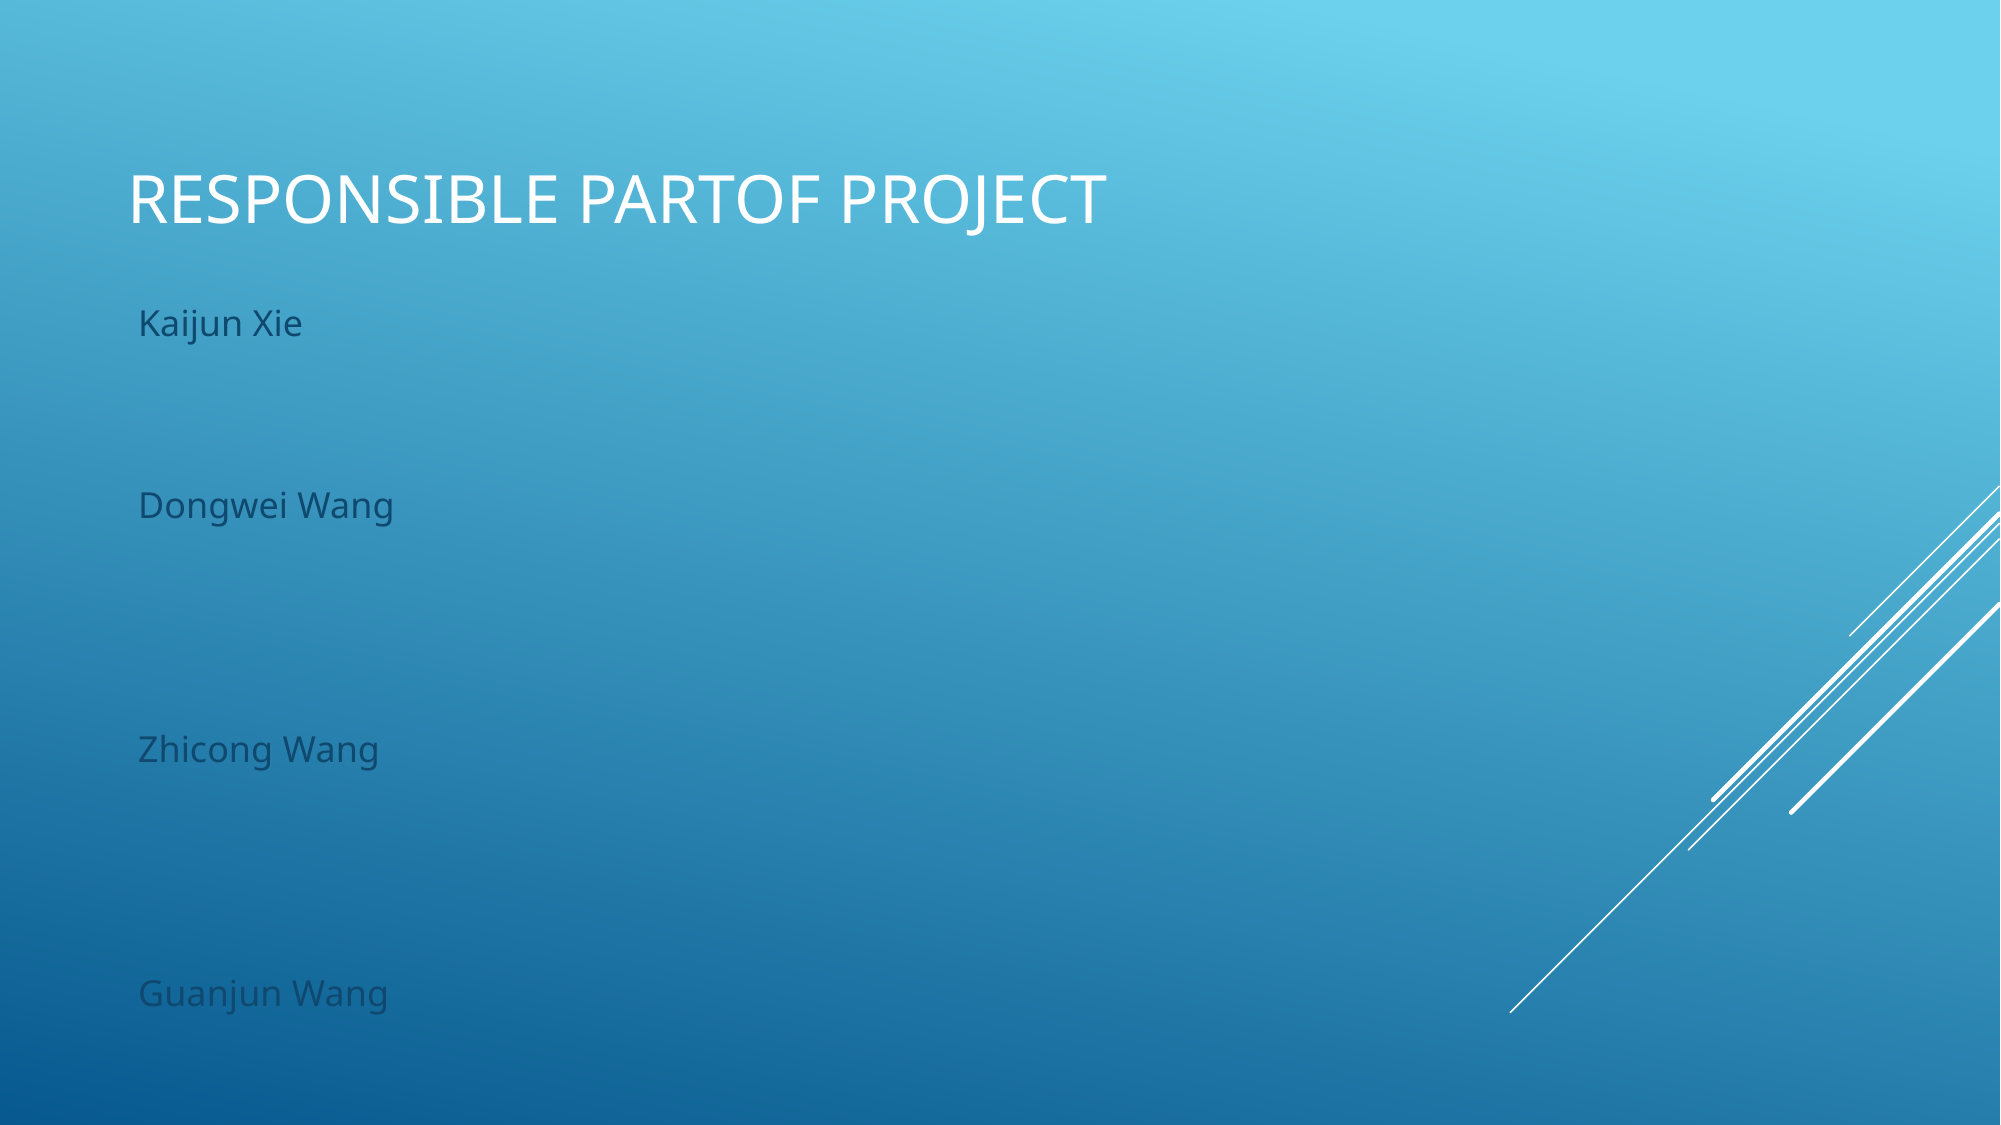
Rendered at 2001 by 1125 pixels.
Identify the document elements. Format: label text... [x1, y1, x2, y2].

list Kaijun Xie Dongwei Wang Zhicong Wang Guanjun Wang [123, 292, 1524, 1023]
title RESPONSIBLE PARTOF PROJECT [112, 112, 1763, 282]
